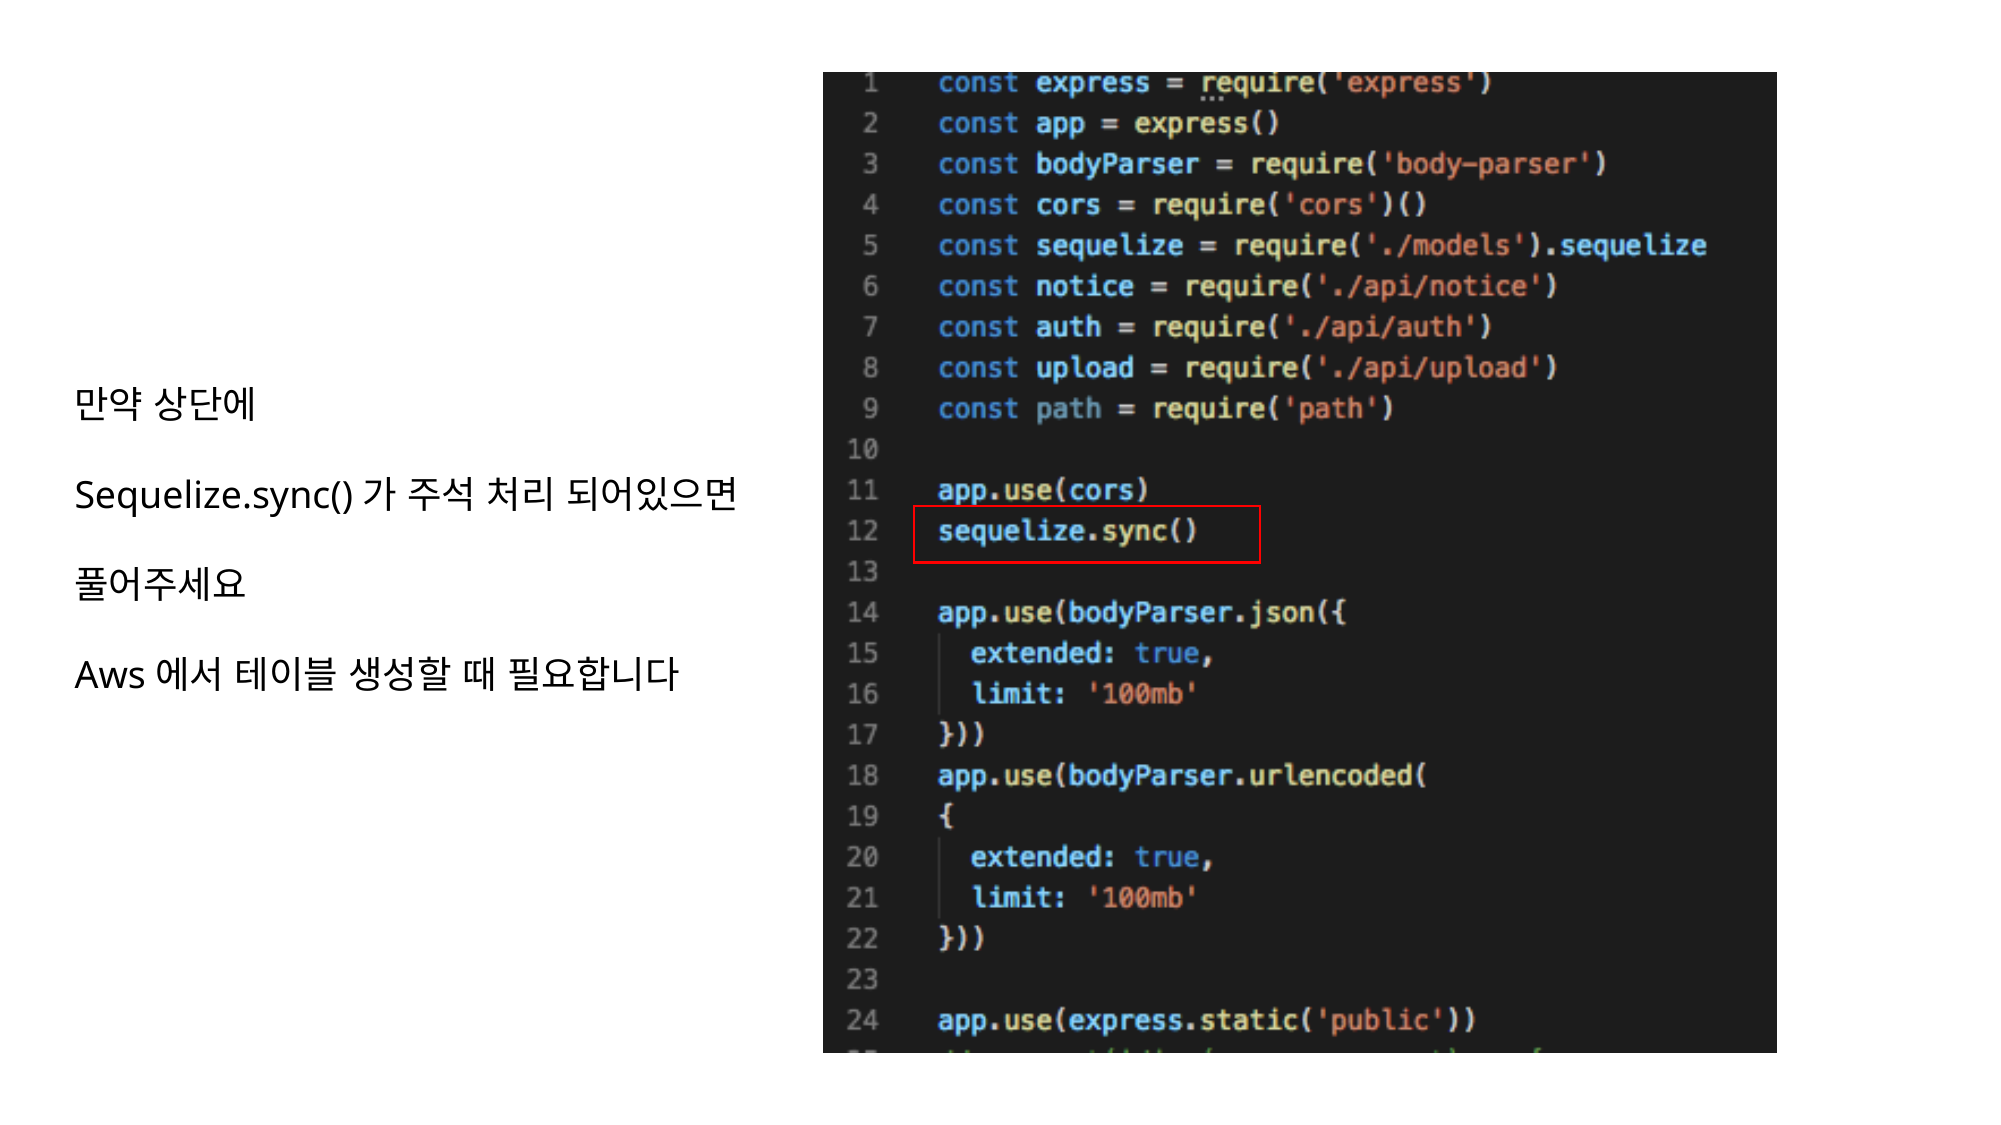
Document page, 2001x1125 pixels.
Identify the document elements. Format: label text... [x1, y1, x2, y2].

text_box 만약 상단에 Sequelize.sync()가 주석 처리 되어있으면 풀어주세요 Aws에서 테이블 생성할 때 필요합니다 [59, 373, 754, 703]
picture [823, 72, 1777, 1053]
